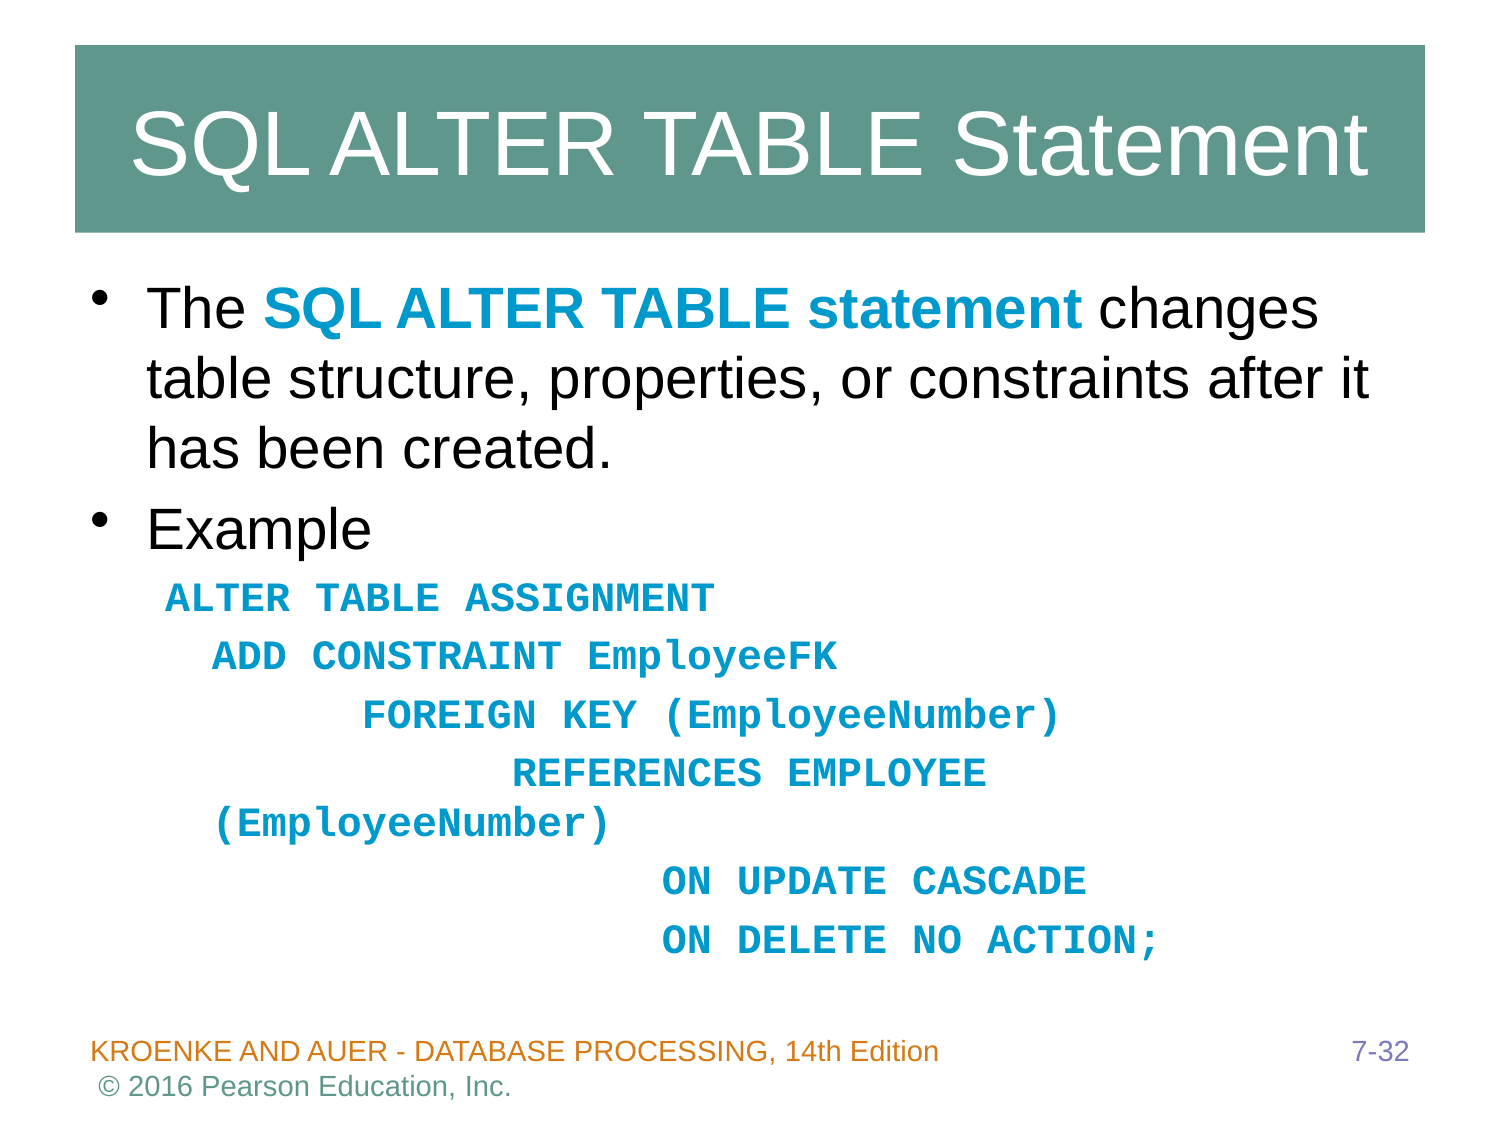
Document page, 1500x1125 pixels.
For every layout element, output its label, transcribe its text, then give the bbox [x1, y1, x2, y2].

title SQL ALTER TABLE Statement [74, 44, 1426, 233]
slide_number 7-32 [1074, 1024, 1426, 1103]
list The SQL ALTER TABLE statement changes table structure, properties, or constraints after it has been created. Example ALTER TABLE ASSIGNMENT ADD CONSTRAINT EmployeeFK FOREIGN KEY (EmployeeNumber) REFERENCES EMPLOYEE (EmployeeNumber) ON UPDATE CASCADE ON DELETE NO ACTION; [74, 262, 1426, 1006]
footer KROENKE AND AUER - DATABASE PROCESSING, 14th Edition © 2016 Pearson Education, Inc. [74, 1024, 963, 1104]
